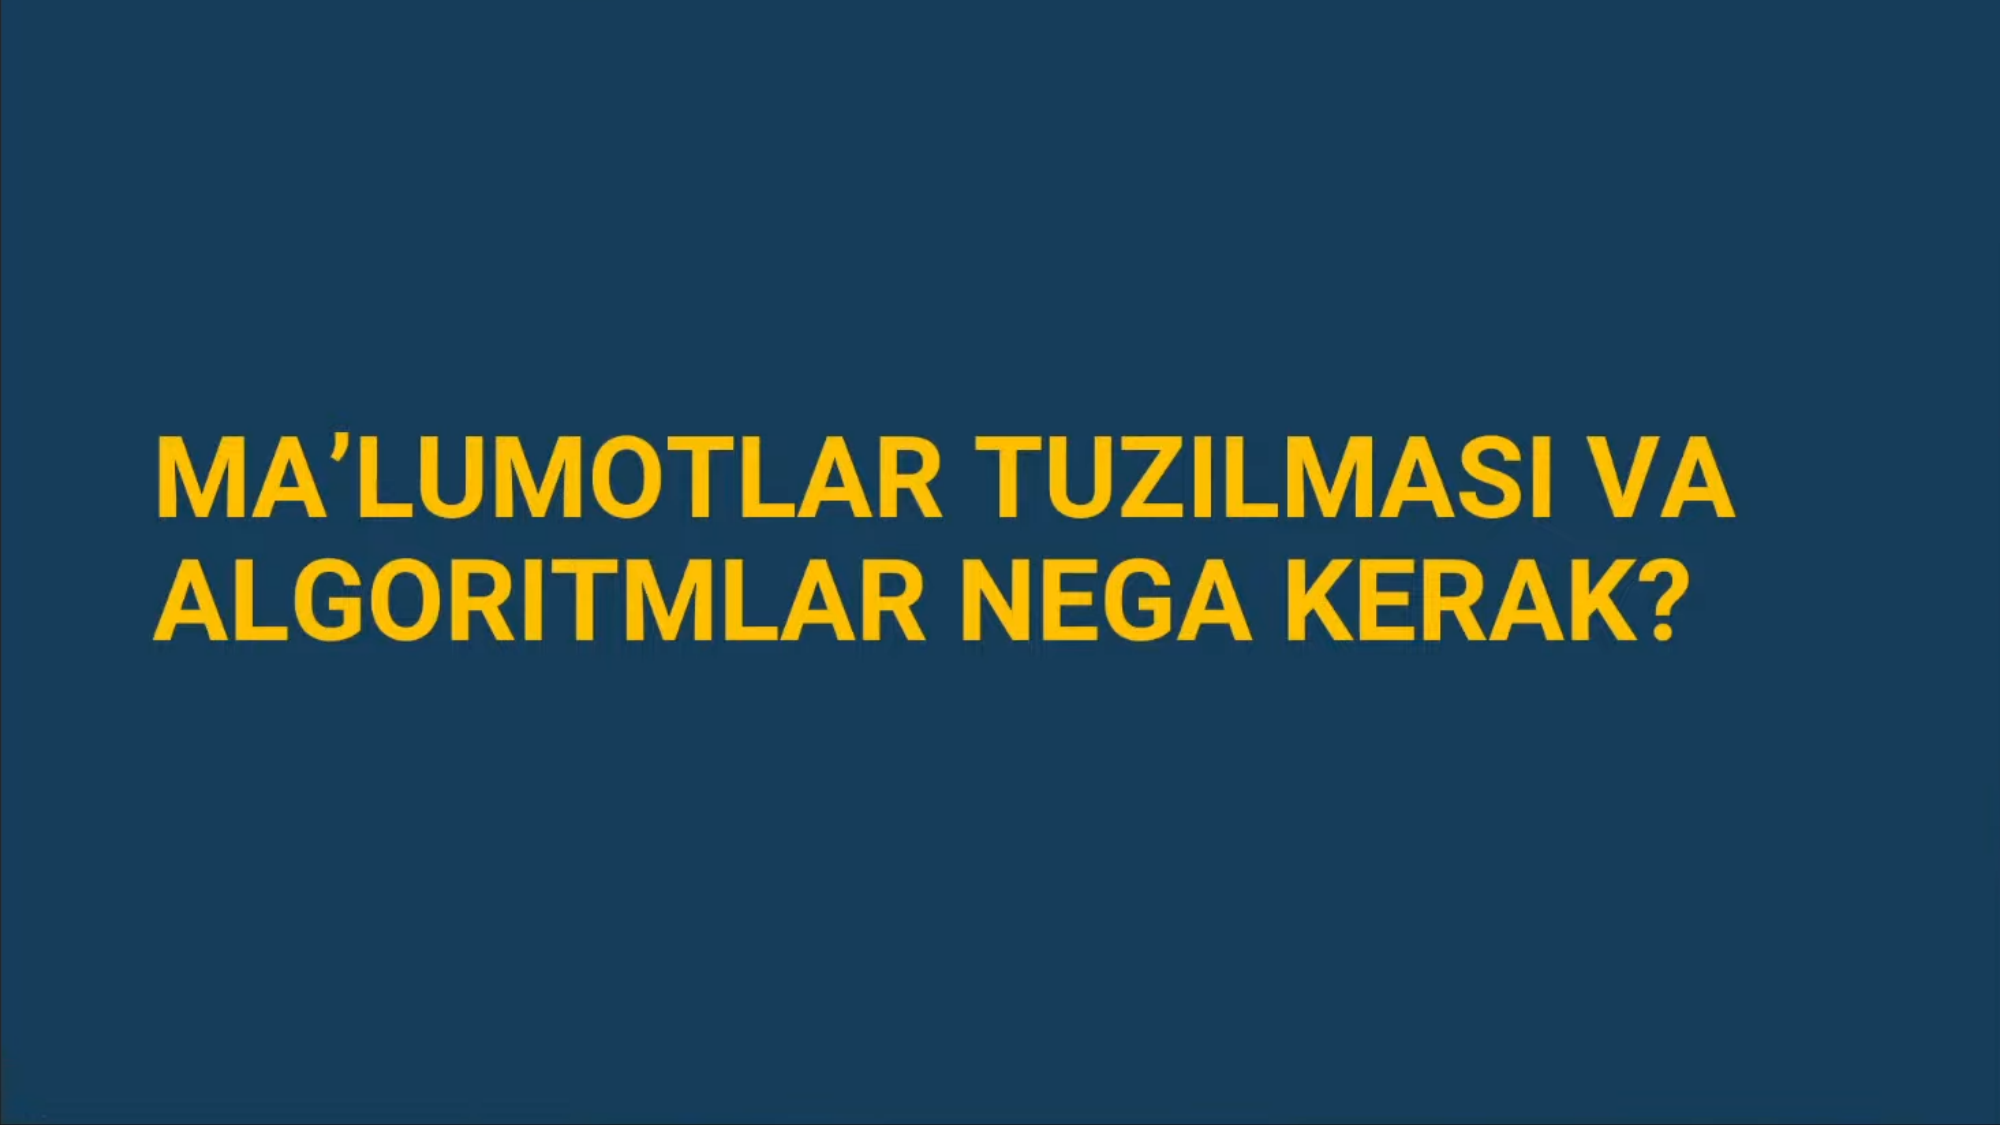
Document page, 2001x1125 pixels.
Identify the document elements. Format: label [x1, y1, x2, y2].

list [0, 0, 2000, 1125]
